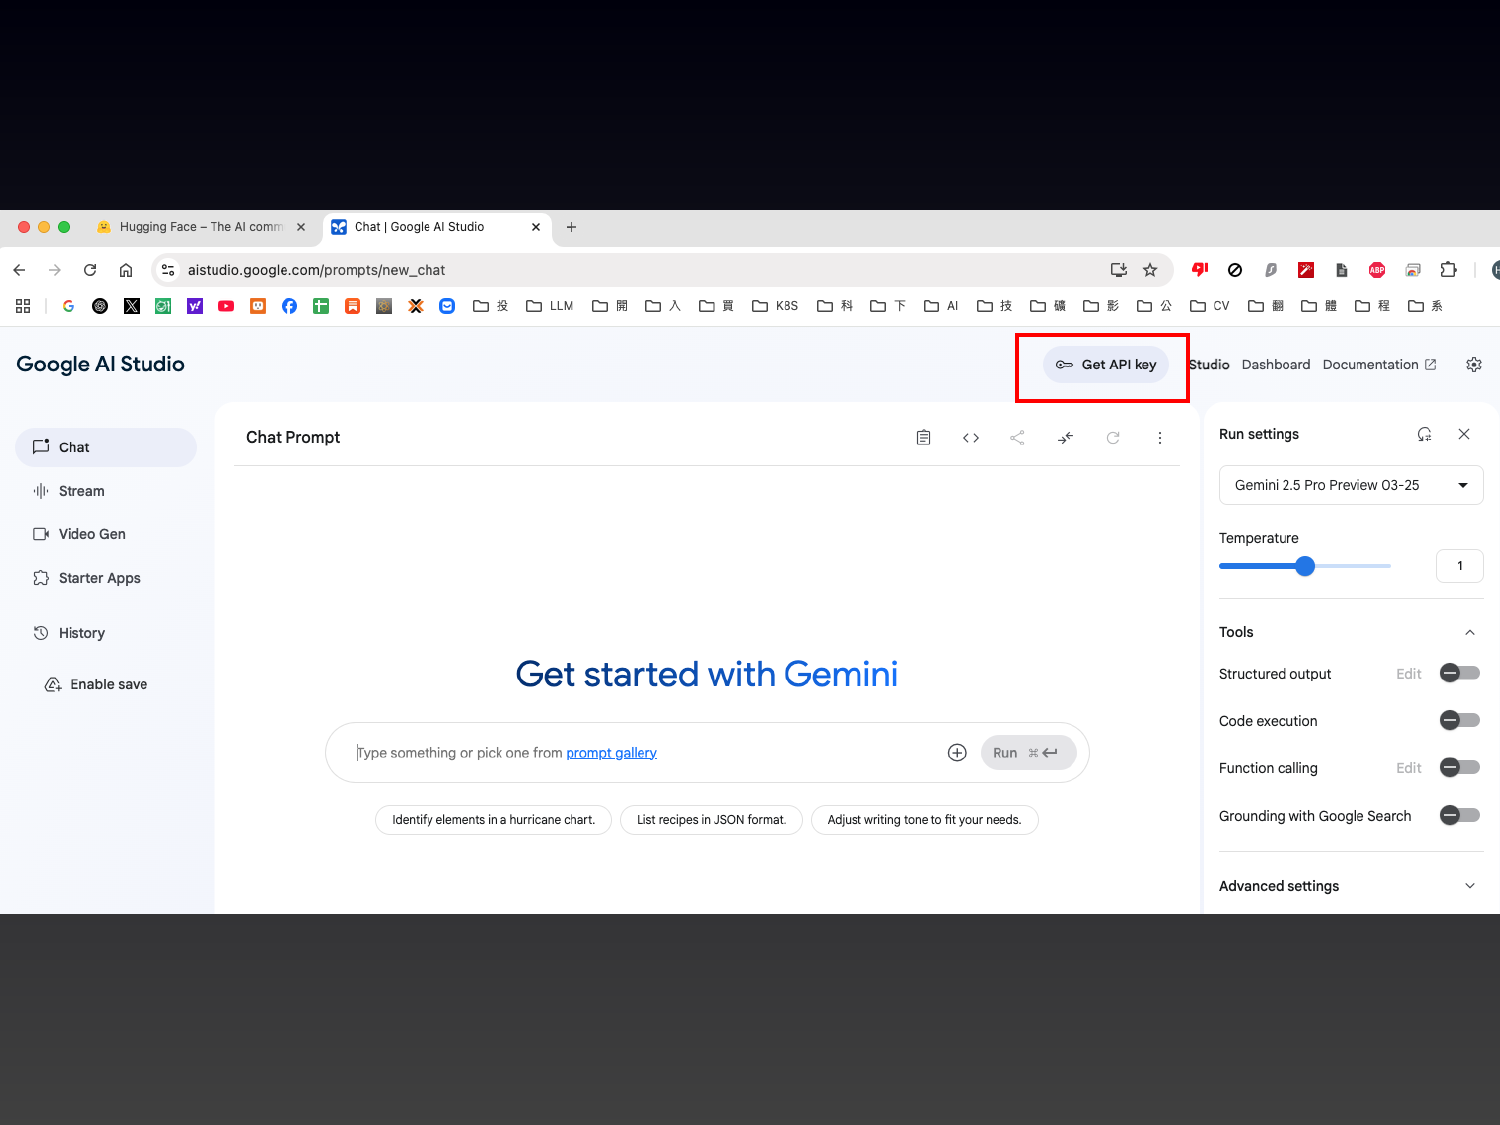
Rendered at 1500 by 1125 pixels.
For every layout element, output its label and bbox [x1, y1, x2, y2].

picture [0, 210, 1500, 915]
